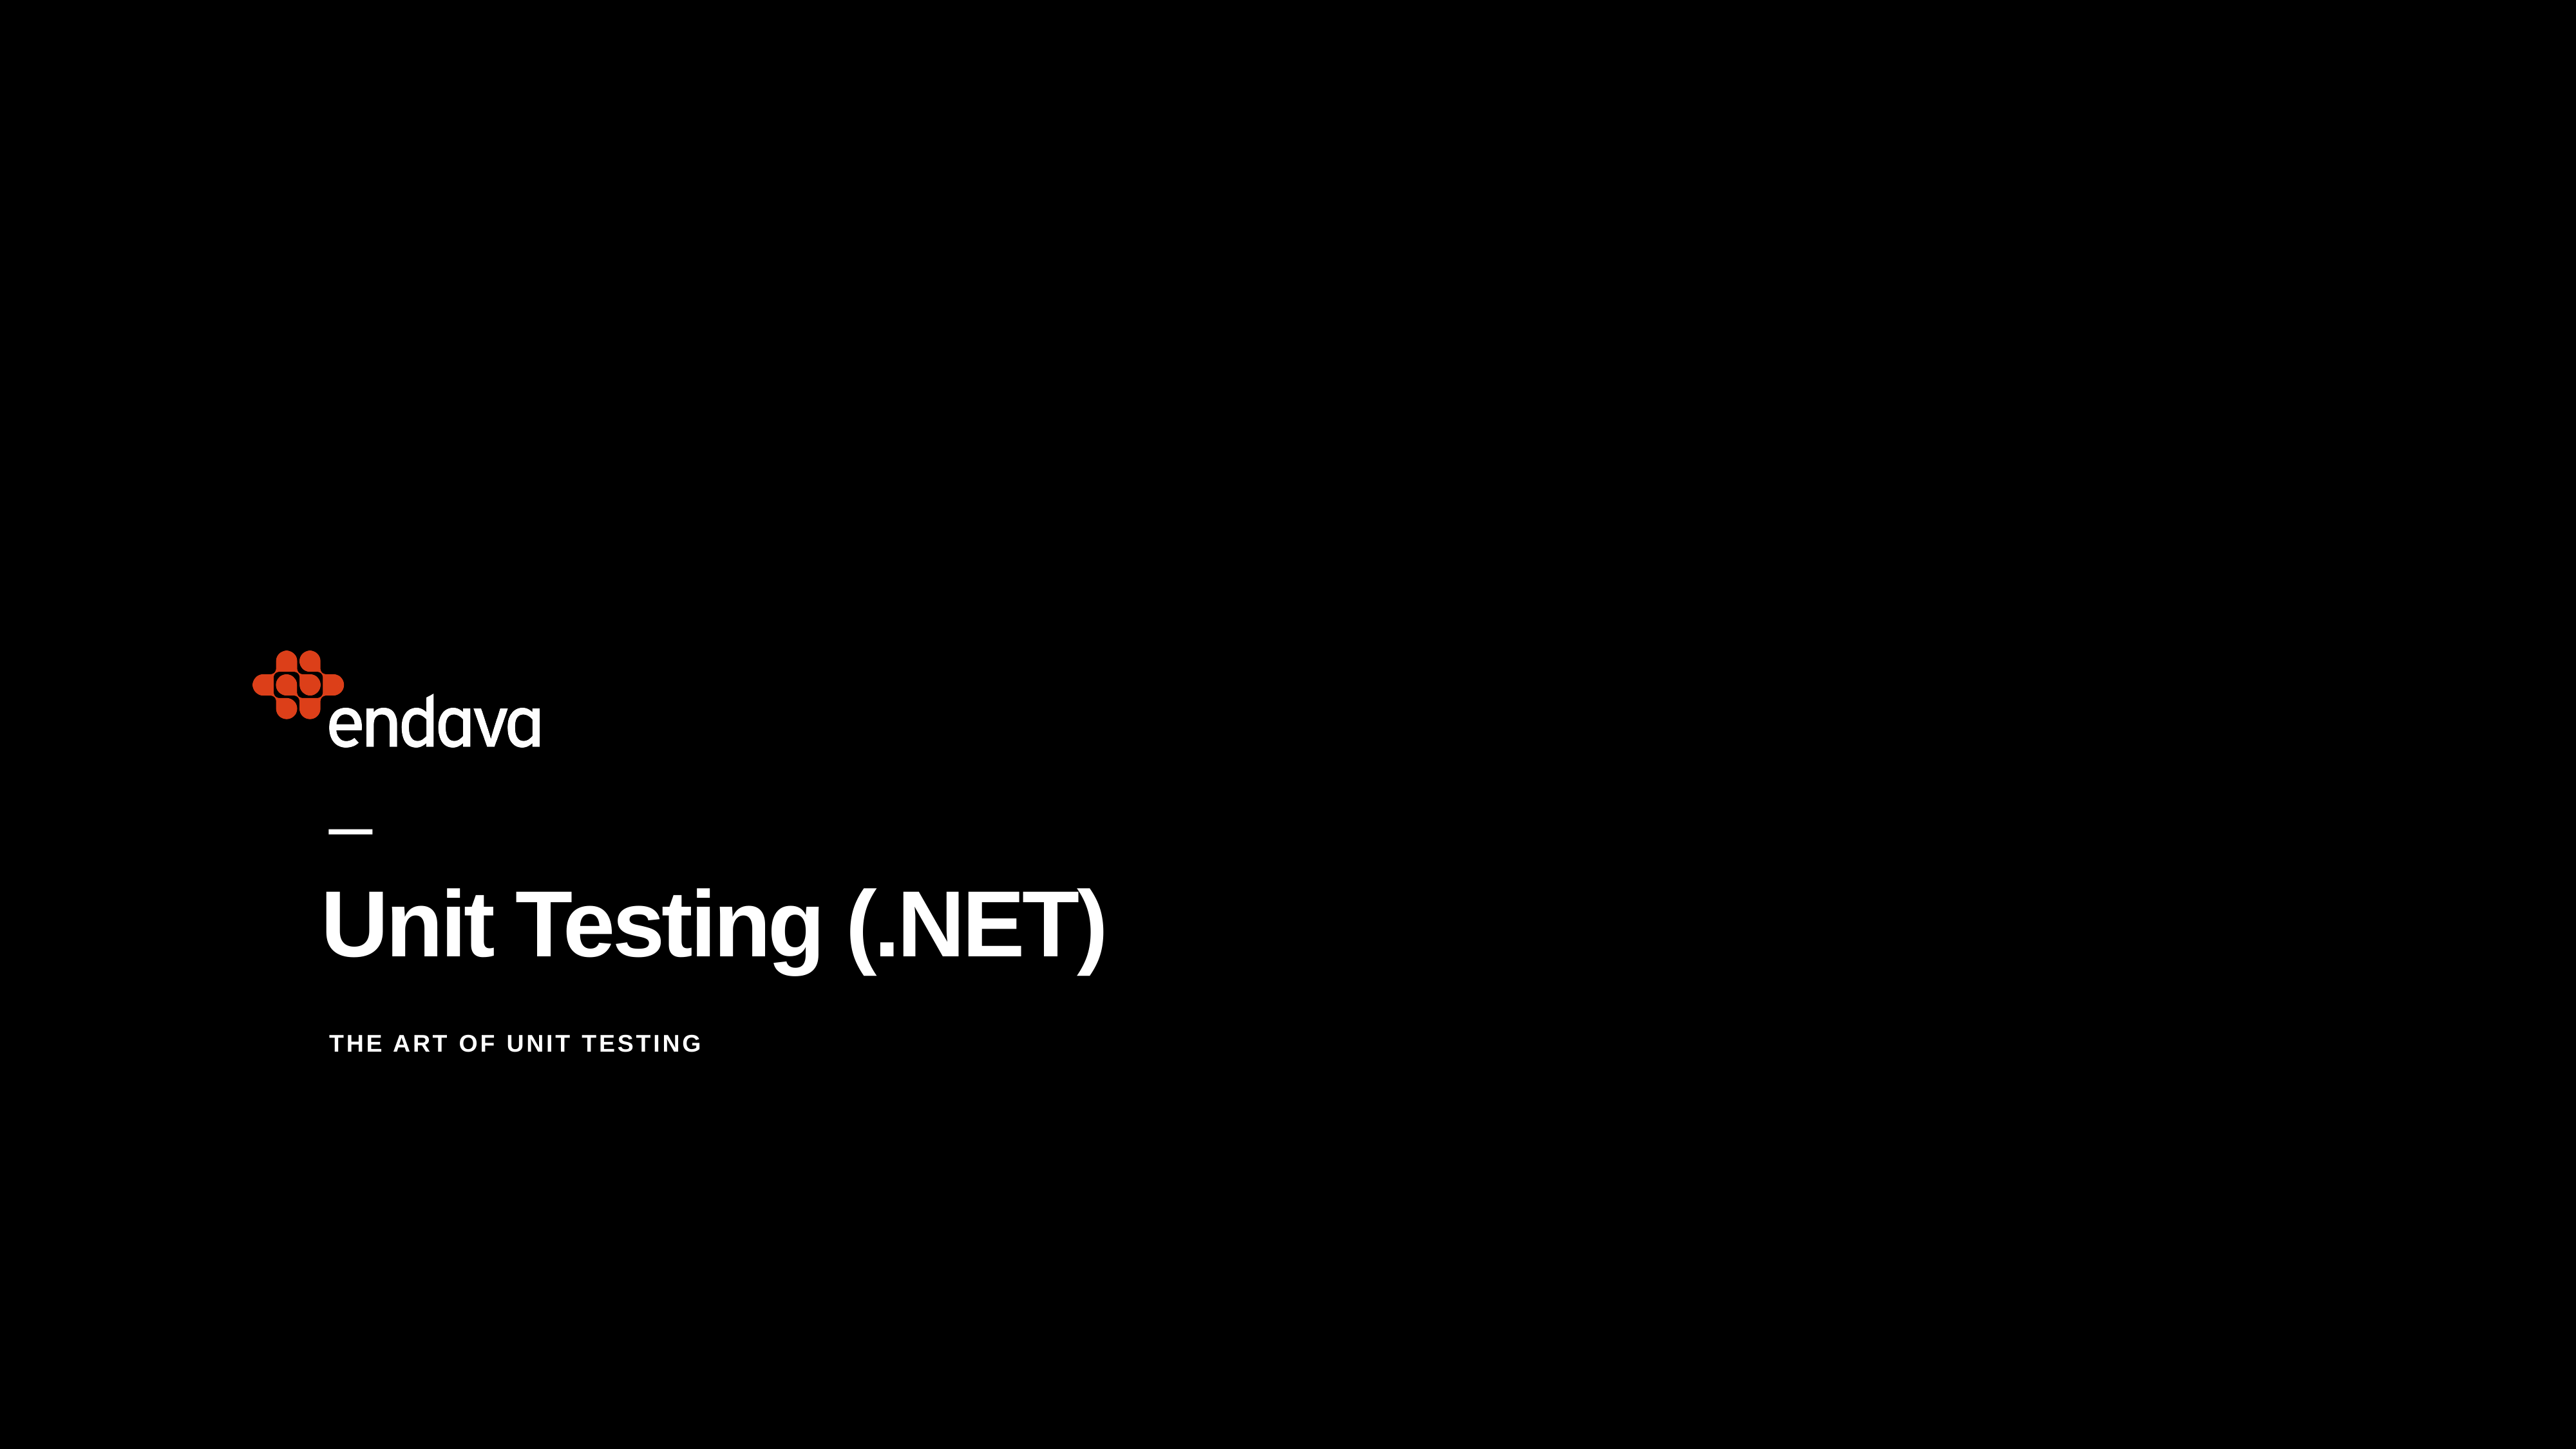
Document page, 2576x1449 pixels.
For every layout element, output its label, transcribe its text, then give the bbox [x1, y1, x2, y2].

text_box [328, 829, 373, 835]
picture [252, 650, 540, 748]
text_box The art of unit testing [323, 1025, 1829, 1063]
text_box Unit Testing (.NET) [316, 879, 1821, 980]
